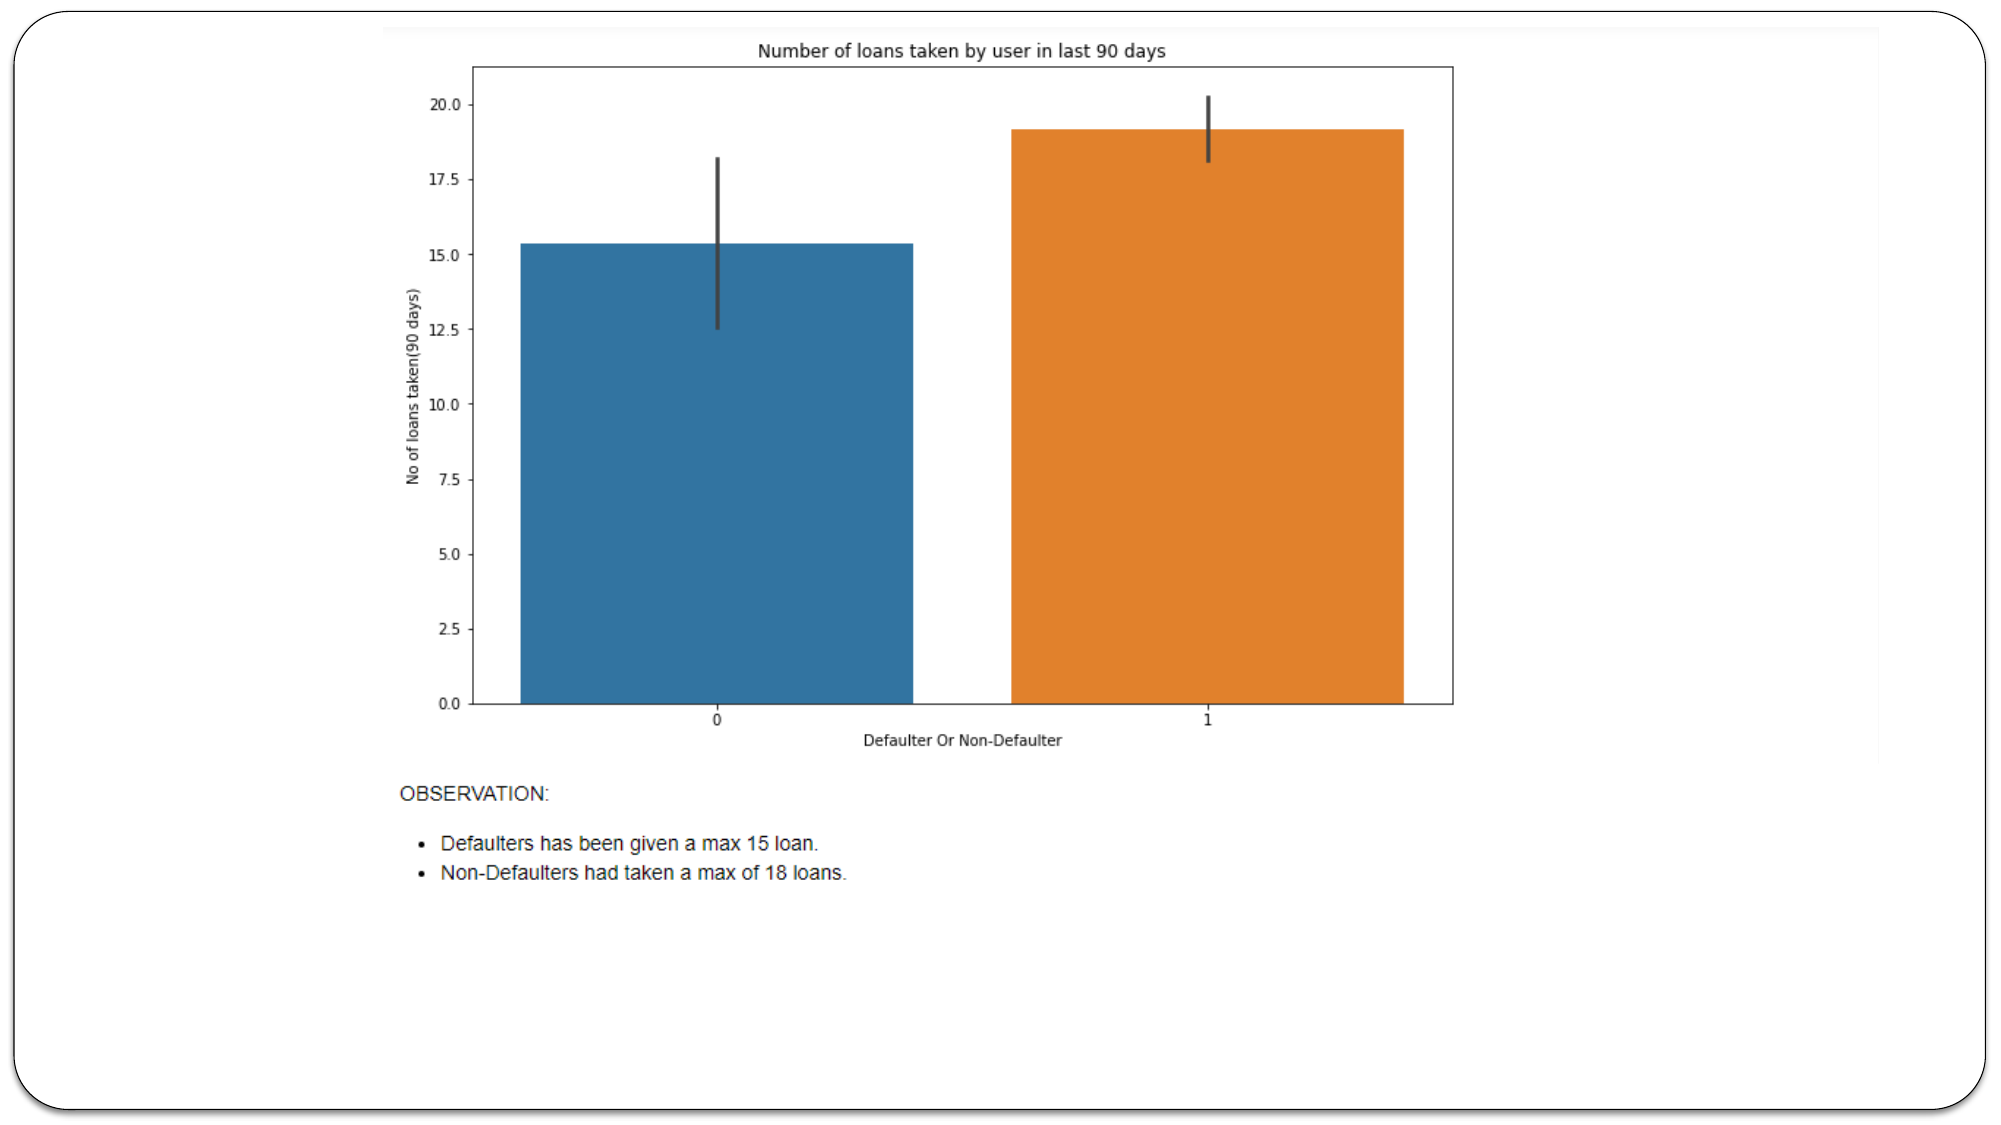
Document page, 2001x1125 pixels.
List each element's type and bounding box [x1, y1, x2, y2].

picture [382, 27, 1879, 914]
